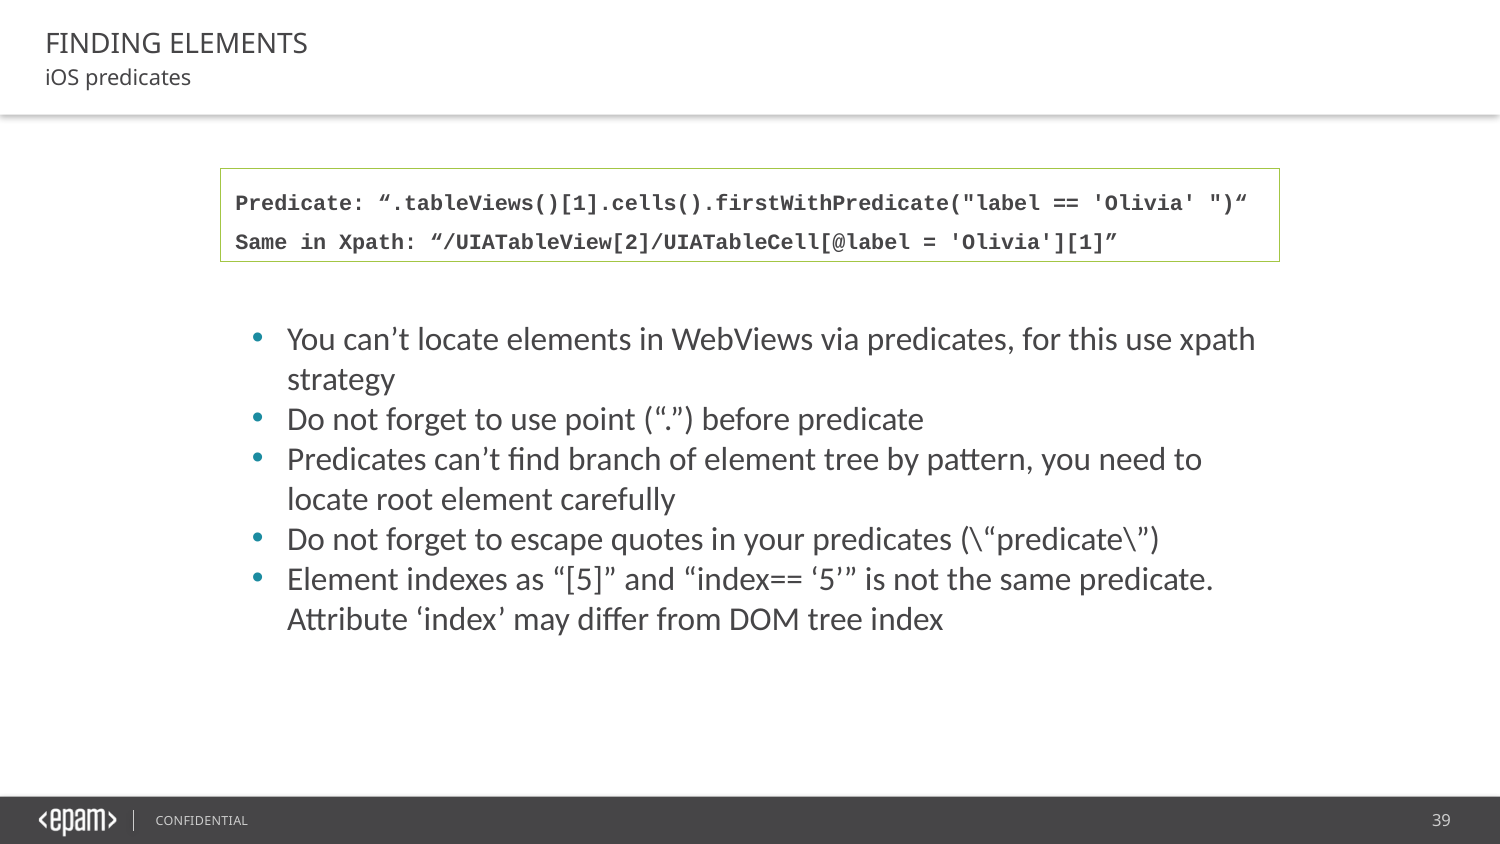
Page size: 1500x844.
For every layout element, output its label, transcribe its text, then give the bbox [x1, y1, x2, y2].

list FINDING ELEMENTS iOS predicates [0, 0, 1500, 115]
text_box You can’t locate elements in WebViews via predicates, for this use xpath strategy Do not forget to use point (“.”) before predicate Predicates can’t find branch of element tree by pattern, you need to locate root element carefully Do not forget to escape quotes in your predicates (\“predicate\”) Element indexes as “[5]” and “index== ‘5’” is not the same predicate. Attribute ‘index’ may differ from DOM tree index [237, 309, 1280, 671]
picture [38, 808, 117, 837]
text_box Predicate: “.tableViews()[1].cells().firstWithPredicate("label == 'Olivia' ")“ Same in Xpath: “/UIATableView[2]/UIATableCell[@label = 'Olivia'][1]” [220, 168, 1280, 262]
